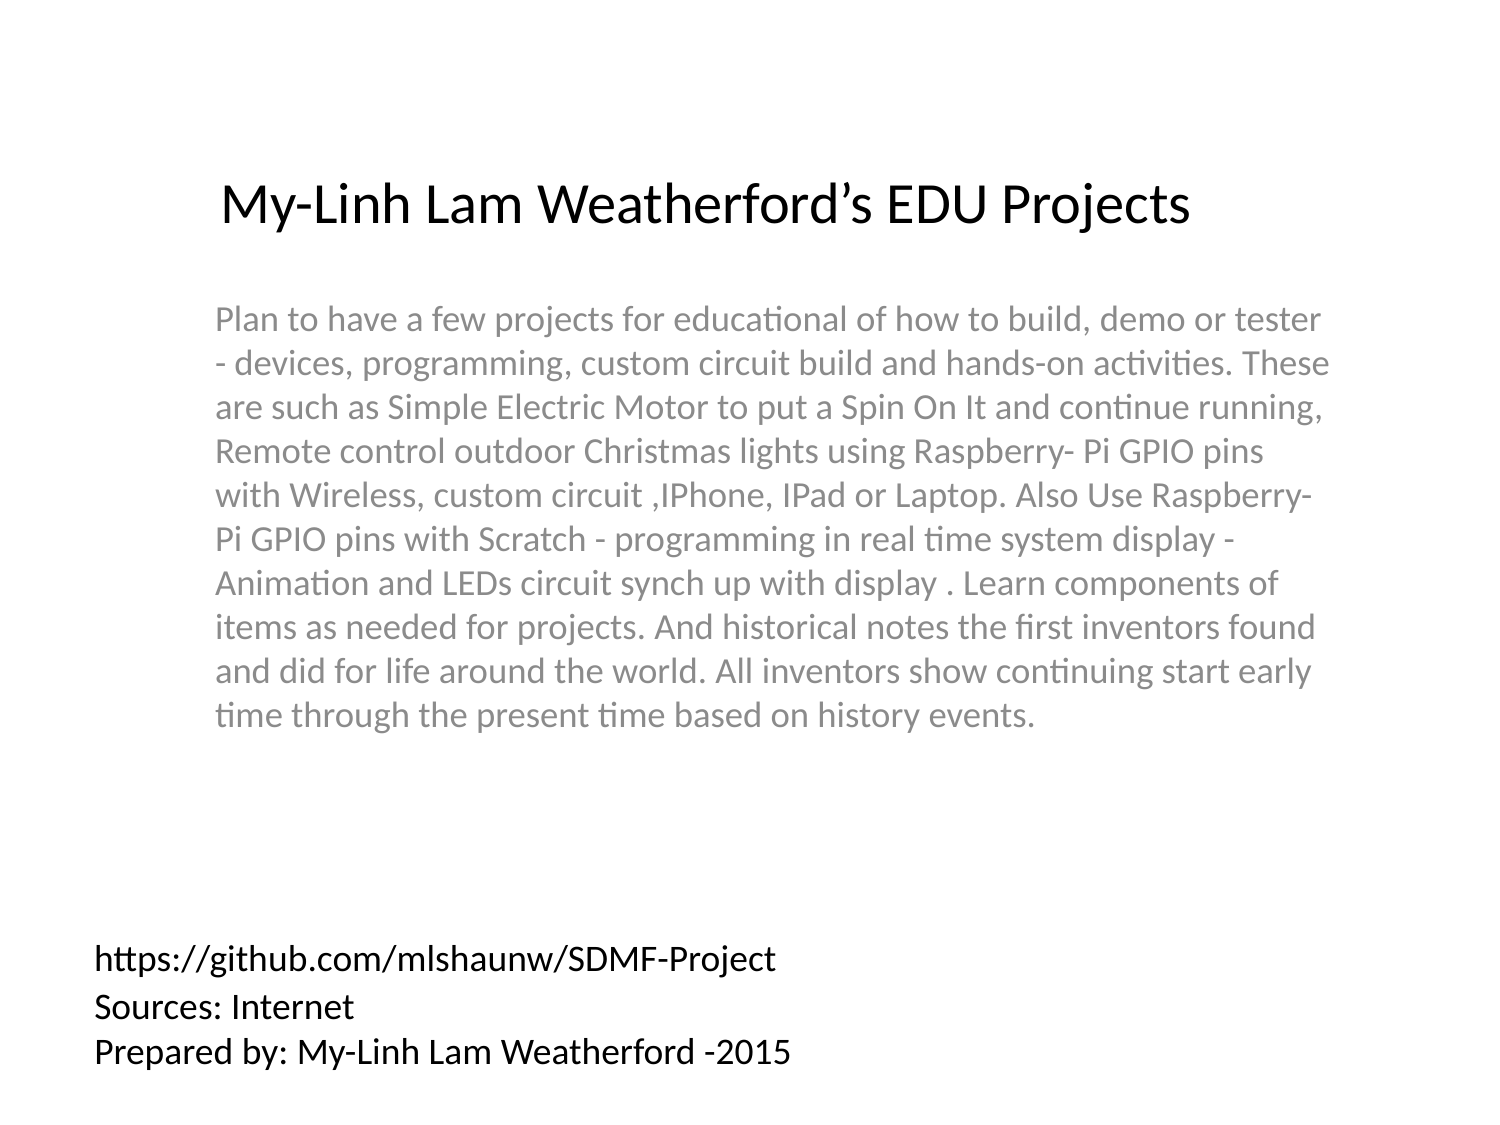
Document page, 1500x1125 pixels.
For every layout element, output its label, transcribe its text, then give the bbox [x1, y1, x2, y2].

text_box https://github.com/mlshaunw/SDMF-Project [79, 926, 792, 974]
text_box Sources: Internet Prepared by: My-Linh Lam Weatherford -2015 [79, 974, 808, 1080]
subtitle Plan to have a few projects for educational of how to build, demo or tester - devices, programming, custom circuit build and hands-on activities. These are such as Simple Electric Motor to put a Spin On It and continue running, Remote control outdoor Christmas lights using Raspberry- Pi GPIO pins with Wireless, custom circuit ,IPhone, IPad or Laptop. Also Use Raspberry-Pi GPIO pins with Scratch - programming in real time system display - Animation and LEDs circuit synch up with display . Learn components of items as needed for projects. And historical notes the first inventors found and did for life around the world. All inventors show continuing start early time through the present time based on history events. [200, 287, 1350, 788]
title My-Linh Lam Weatherford’s EDU Projects [162, 137, 1250, 263]
